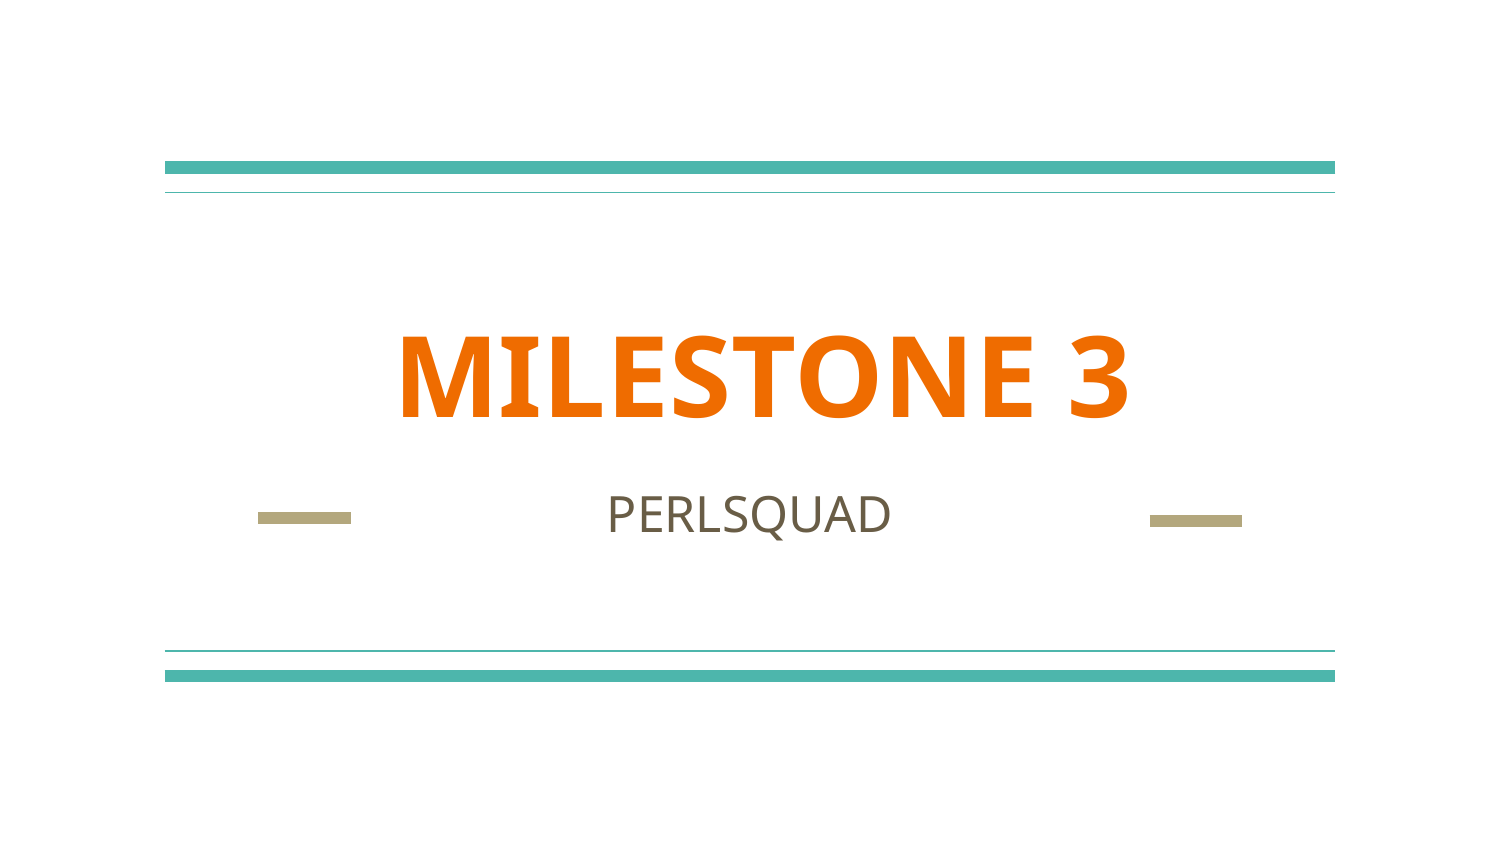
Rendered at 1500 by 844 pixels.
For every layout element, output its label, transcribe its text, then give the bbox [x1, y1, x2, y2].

subtitle PERLSQUAD [350, 467, 1150, 598]
title MILESTONE 3 [177, 287, 1348, 456]
